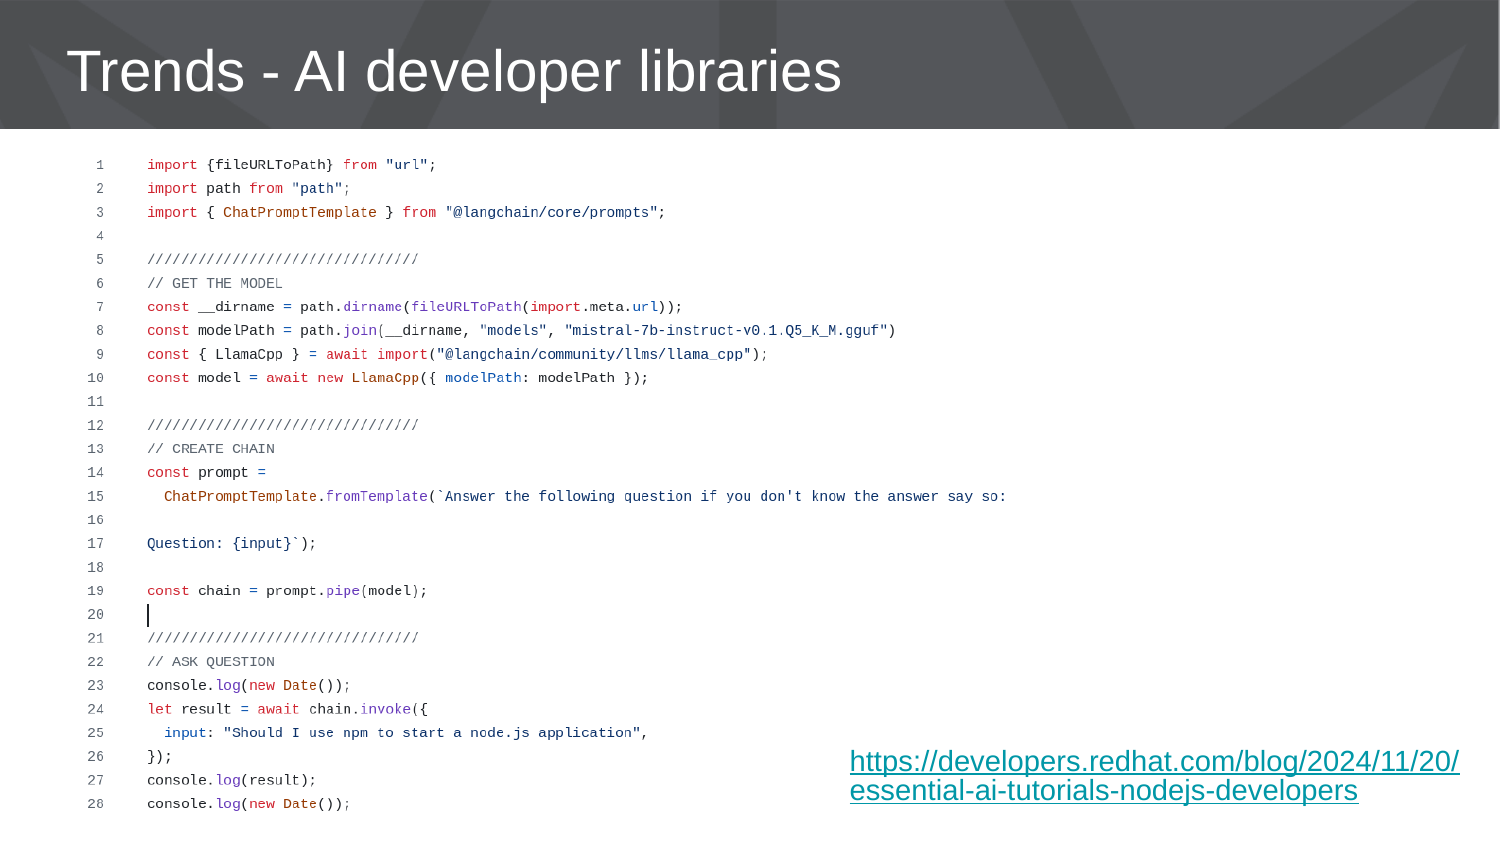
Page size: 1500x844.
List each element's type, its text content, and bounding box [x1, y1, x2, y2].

title Trends - AI developer libraries [51, 18, 1302, 111]
picture [0, 0, 1500, 129]
picture [67, 147, 1062, 821]
text_box https://developers.redhat.com/blog/2024/11/20/essential-ai-tutorials-nodejs-developers [1064, 727, 1482, 820]
